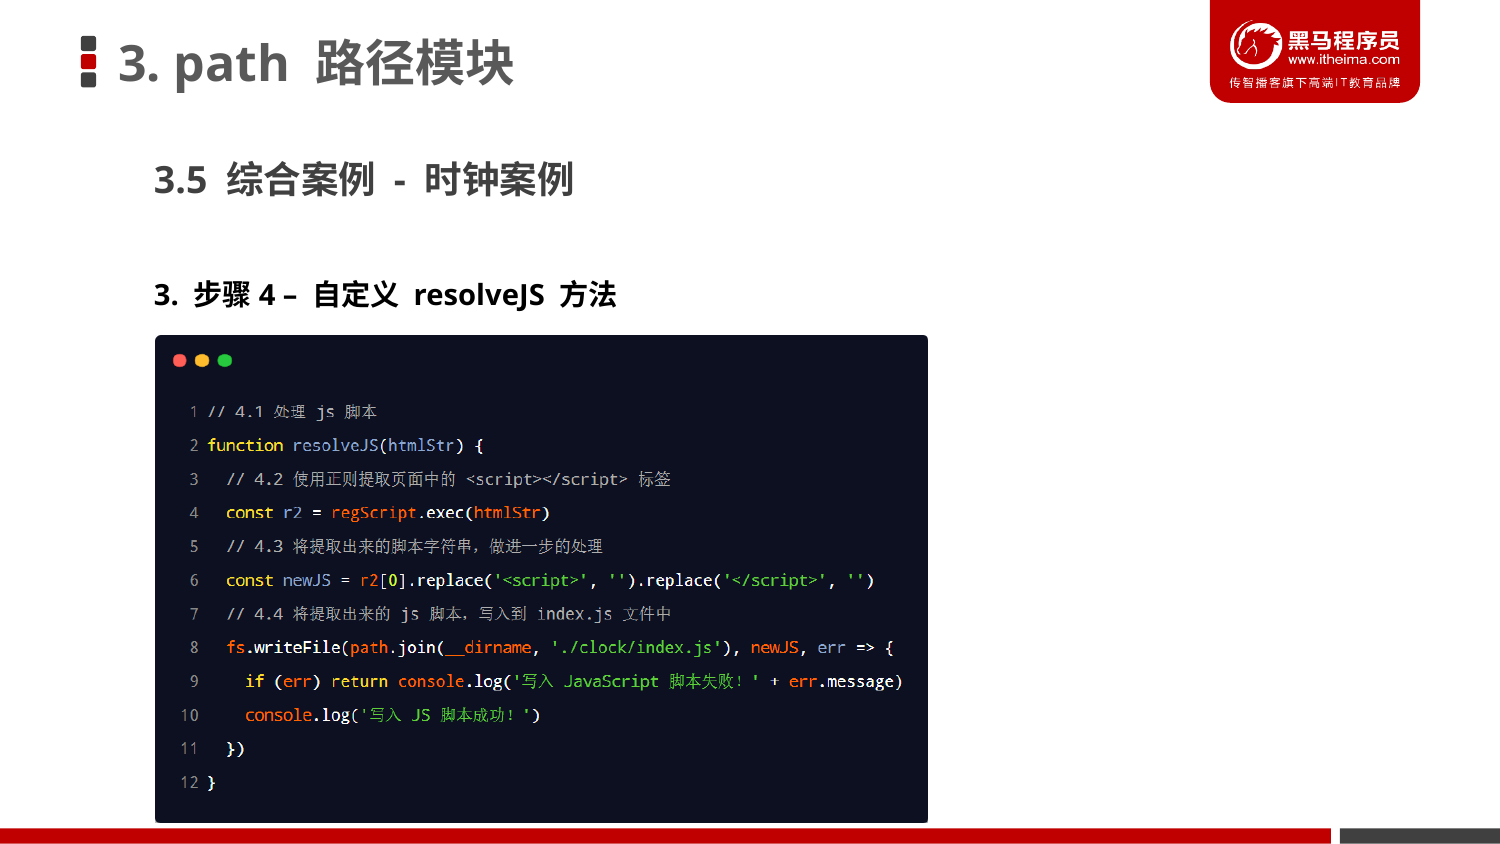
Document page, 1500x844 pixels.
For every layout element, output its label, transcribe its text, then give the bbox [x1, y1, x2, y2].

text_box 3. 步骤4 – 自定义 resolveJS 方法 [139, 273, 1204, 320]
picture [1211, 11, 1419, 97]
title 3. path 路径模块 [103, 0, 1209, 130]
picture [155, 335, 928, 823]
list 3.5 综合案例 - 时钟案例 [139, 153, 1209, 243]
